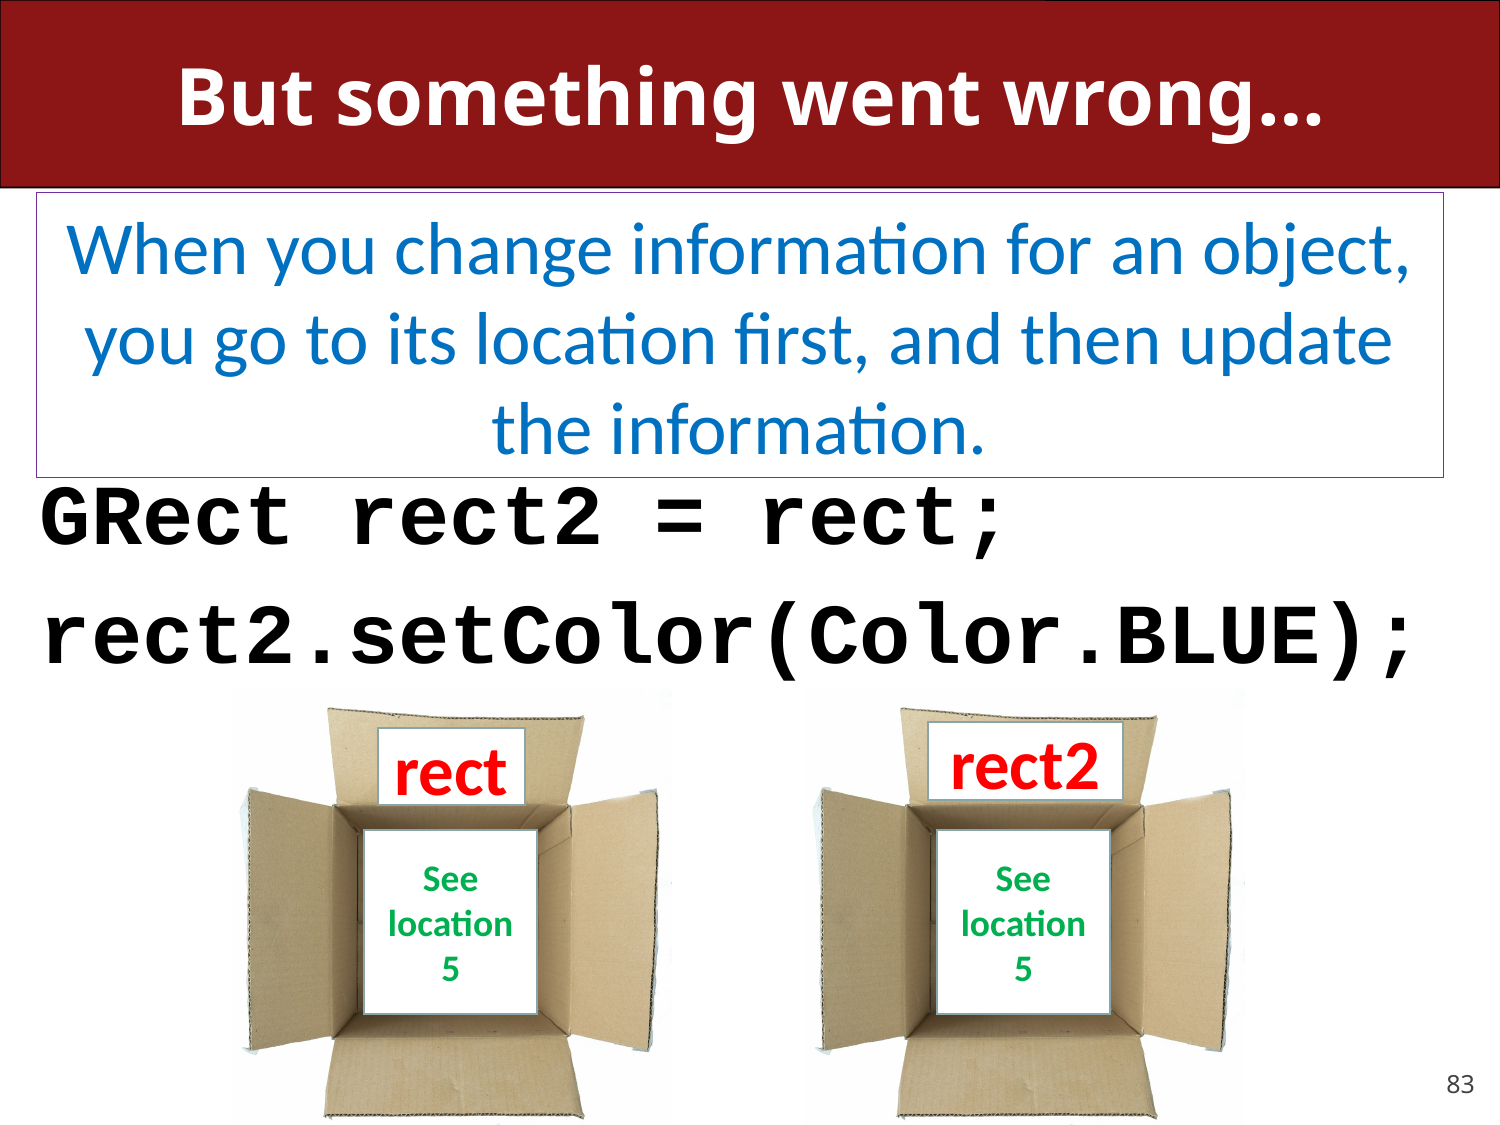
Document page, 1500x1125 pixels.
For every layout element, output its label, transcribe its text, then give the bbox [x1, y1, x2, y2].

text_box When you change information for an object, you go to its location first, and then update the information. [36, 192, 1444, 478]
list GRect rect2 = rect; rect2.setColor(Color.BLUE); [24, 212, 1475, 1063]
picture [231, 688, 672, 1125]
title But something went wrong… [75, 0, 1425, 188]
picture [804, 688, 1245, 1125]
